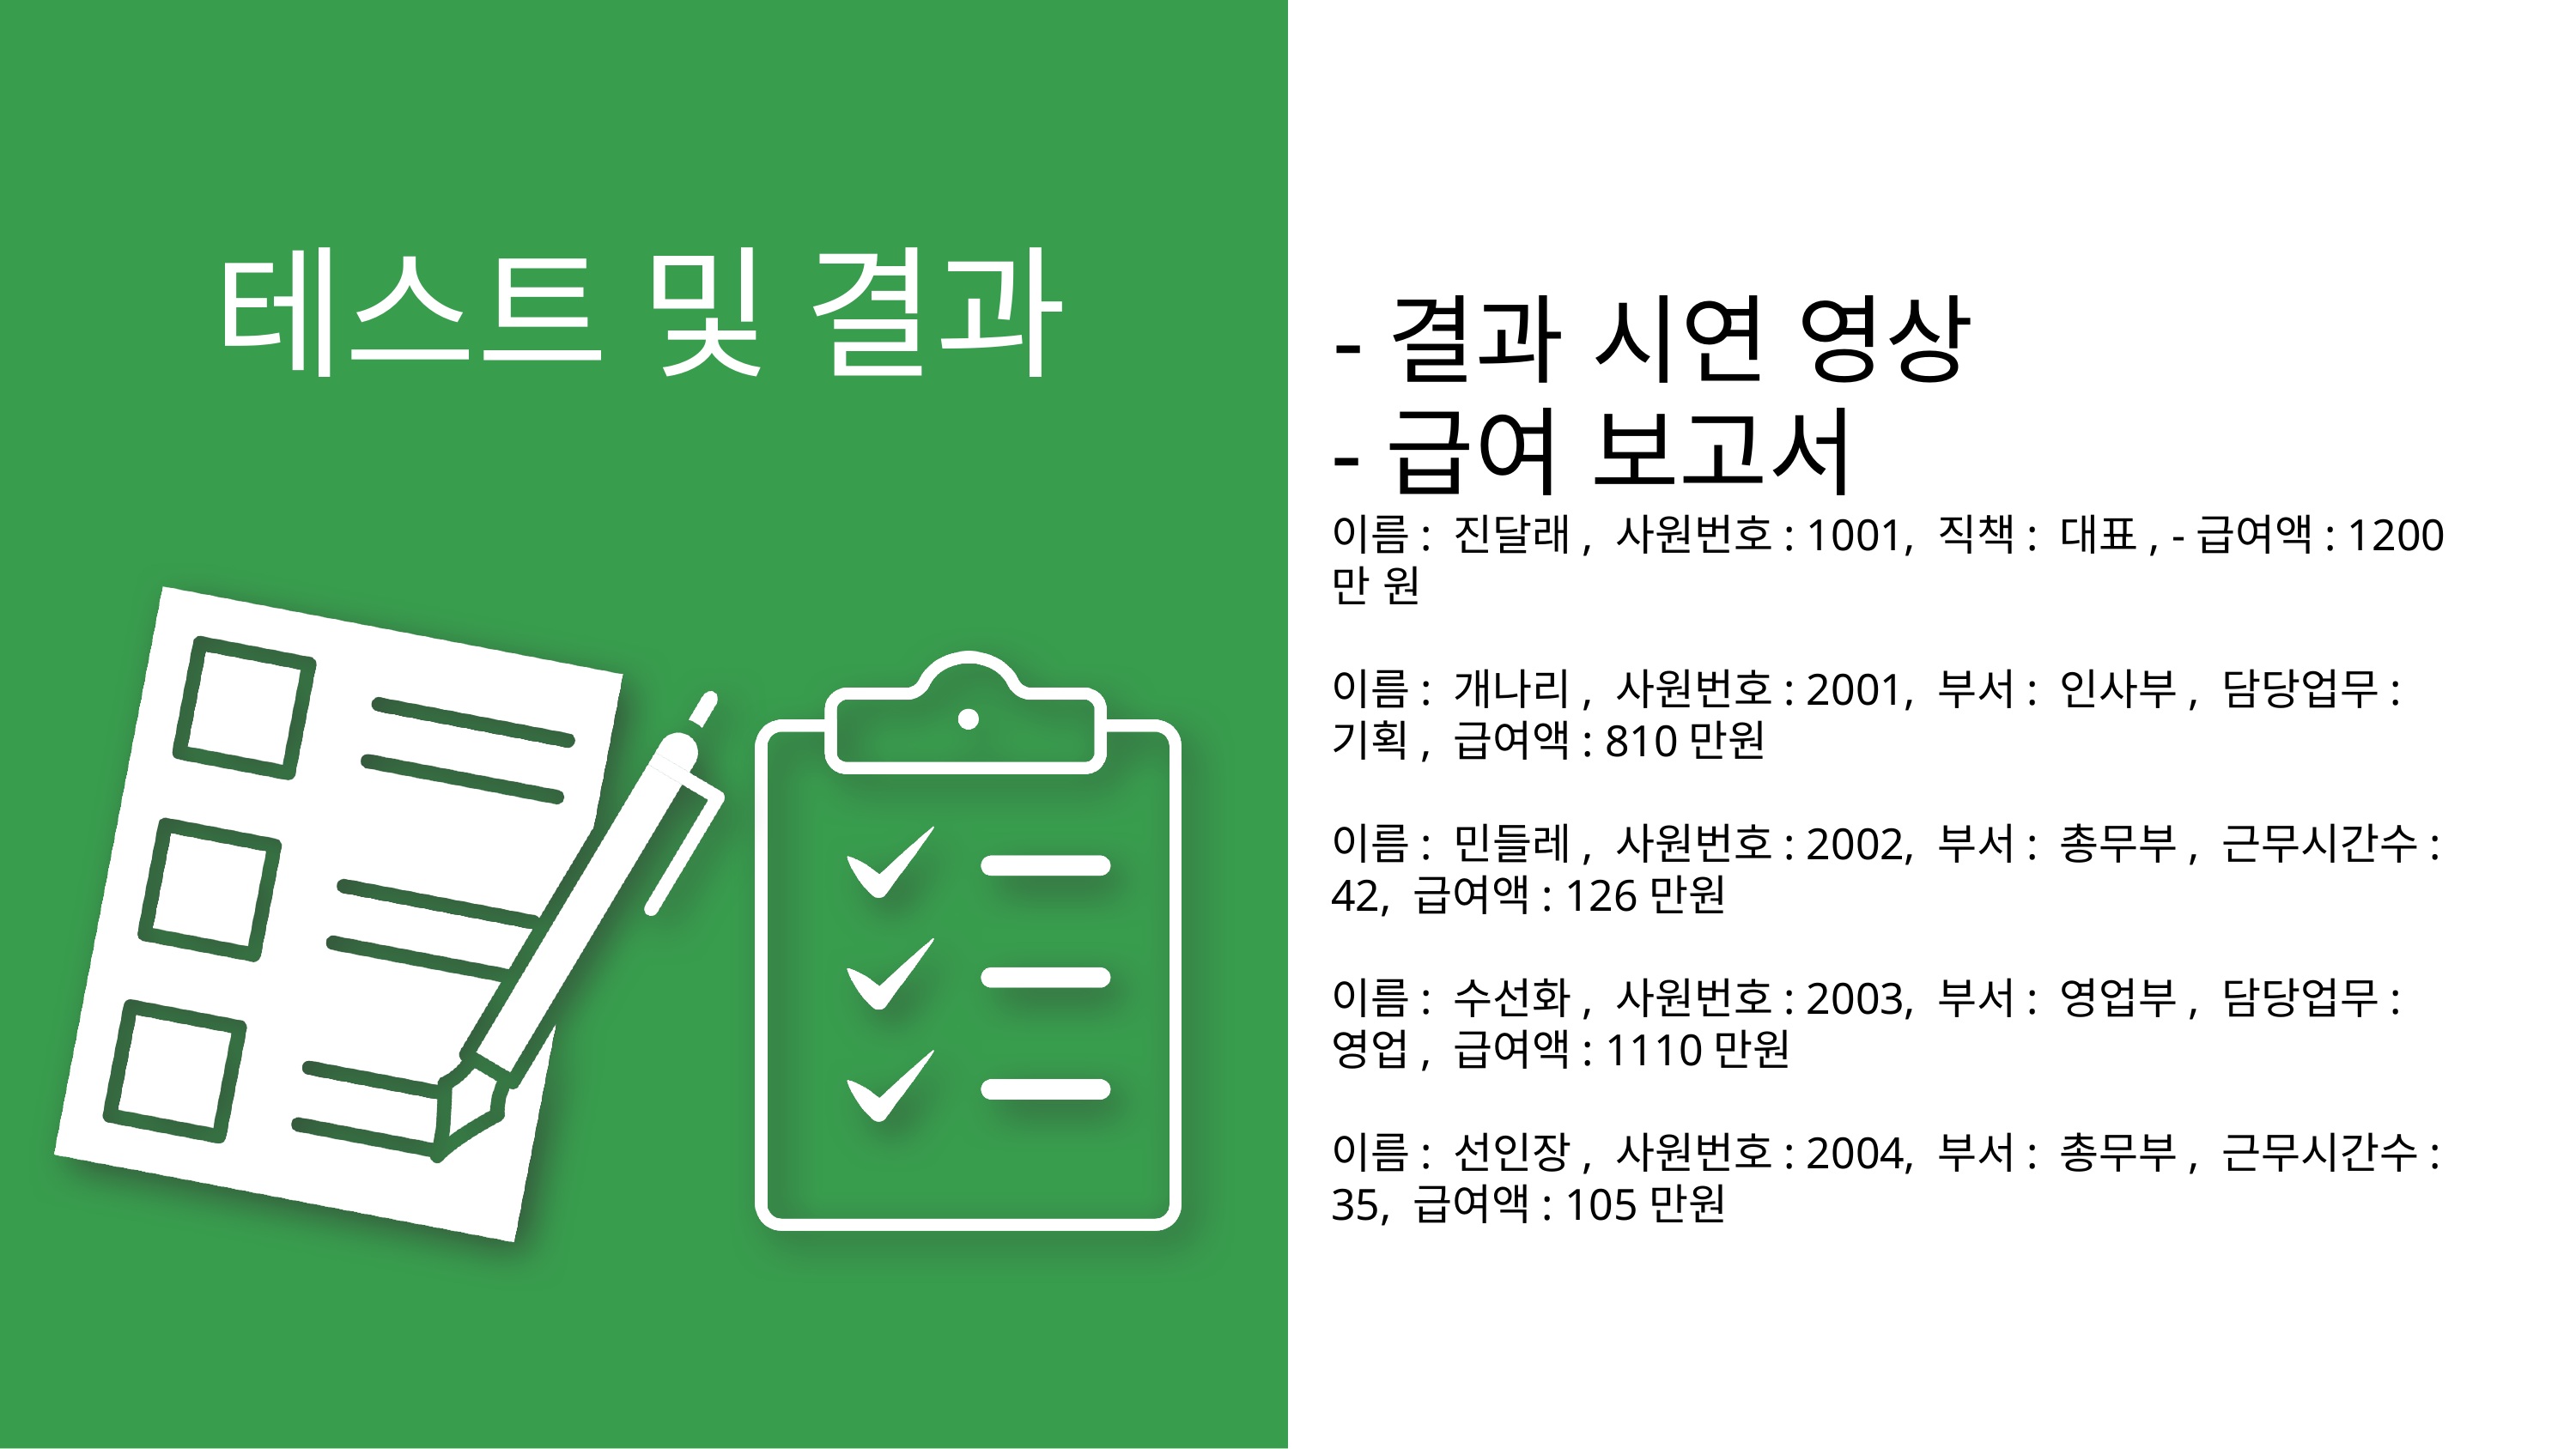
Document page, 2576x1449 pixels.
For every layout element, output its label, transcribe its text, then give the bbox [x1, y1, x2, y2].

text_box -결과 시연 영상 [1333, 222, 2373, 395]
text_box 테스트 및 결과 [213, 222, 1255, 395]
picture [755, 651, 1182, 1232]
text_box -급여 보고서 이름: 진달래, 사원번호: 1001, 직책: 대표, -급여액: 1200만 원 이름: 개나리, 사원번호: 2001, 부서: 인사부, 담당업무: 기획, 급여액: 810만원 이름: 민들레, 사원번호: 2002, 부서: 총무부, 근무시간수: 42, 급여액: 126만원 이름: 수선화, 사원번호: 2003, 부서: 영업부, 담당업무: 영업, 급여액: 1110만원 이름: 선인장, 사원번호: 2004, 부서: 총무부, 근무시간수: 35, 급여액: 105만원 [1331, 391, 2464, 1284]
text_box [0, 0, 1288, 1449]
picture [54, 586, 744, 1264]
